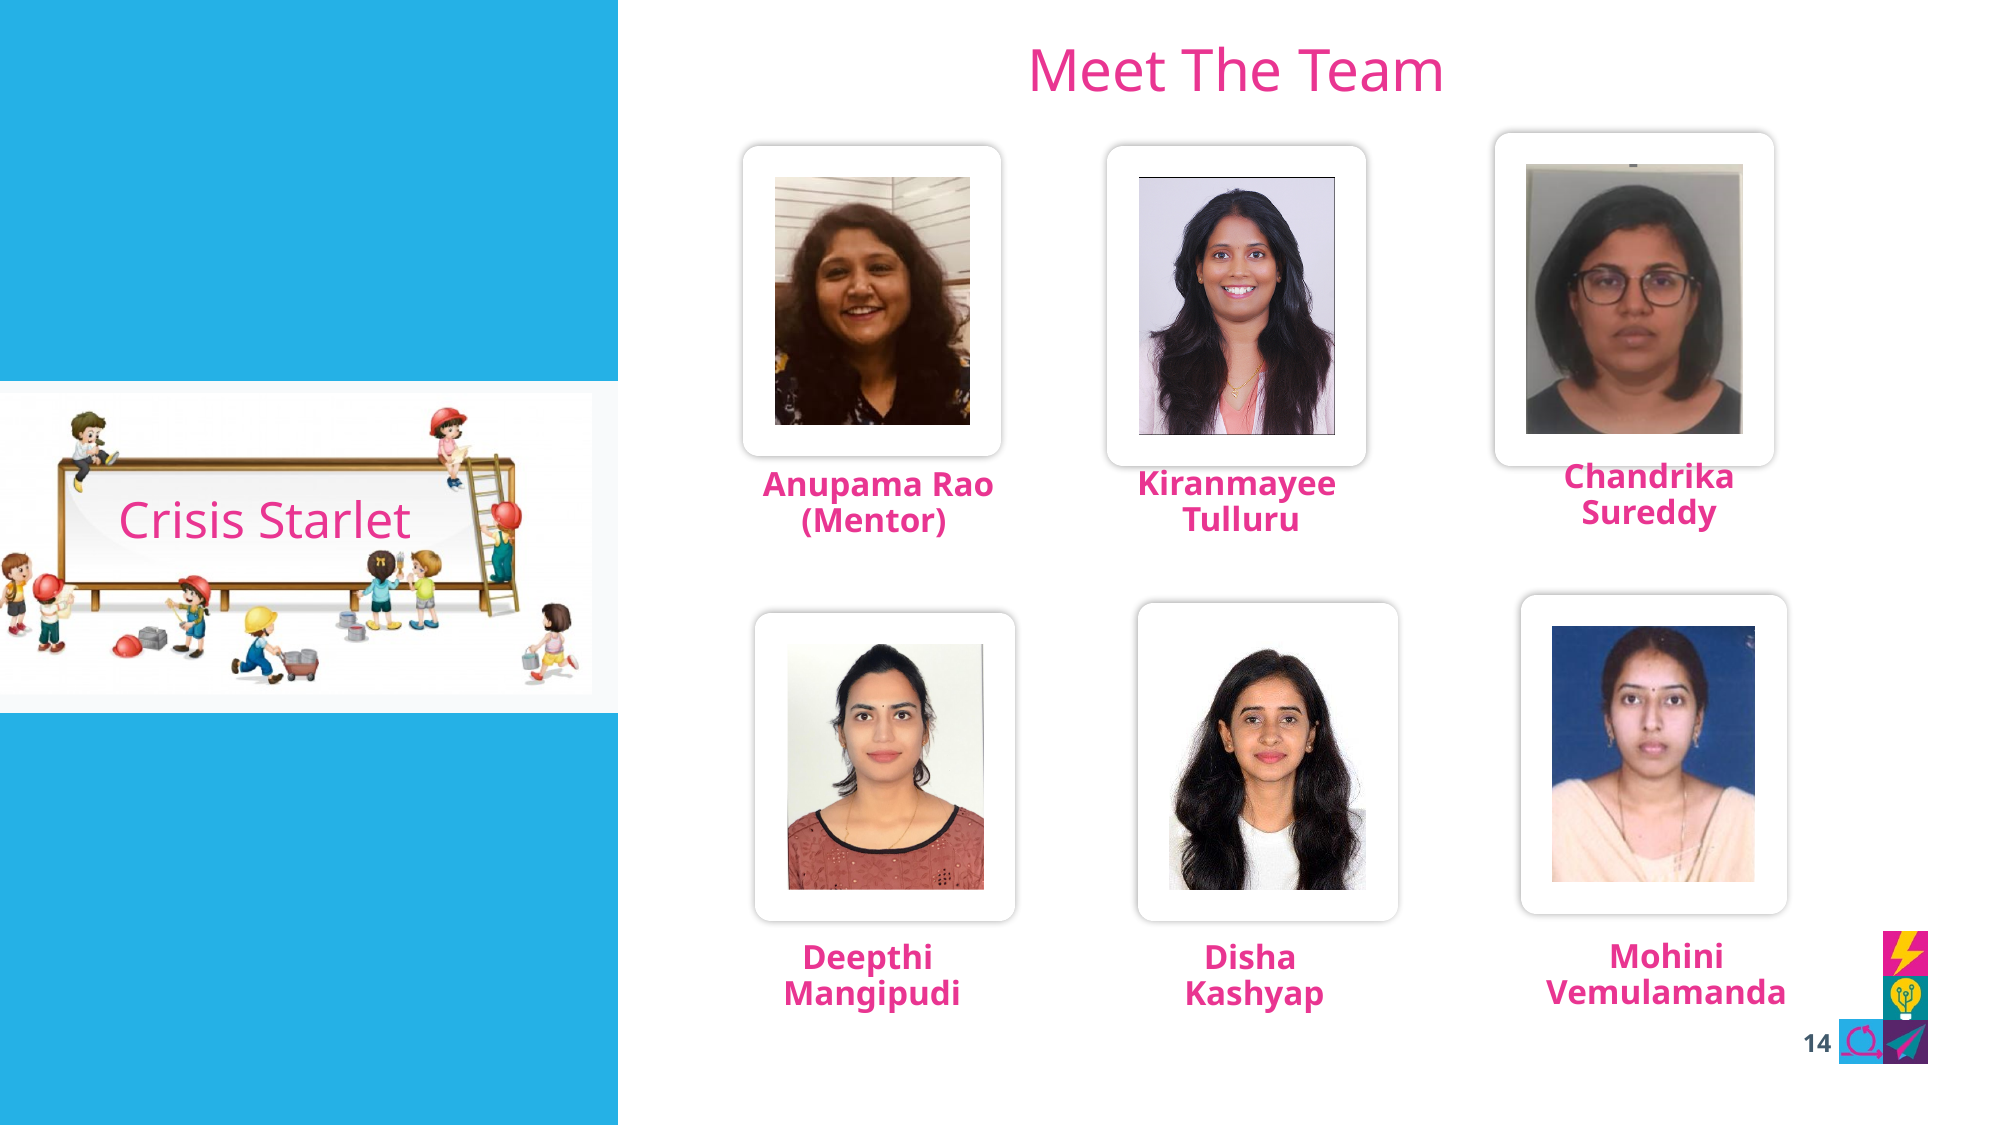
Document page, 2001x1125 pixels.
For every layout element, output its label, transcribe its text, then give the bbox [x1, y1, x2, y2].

text_box [0, 0, 619, 1125]
text_box Chandrika Sureddy [1508, 452, 1790, 558]
picture [786, 644, 984, 890]
text_box Deepthi Mangipudi [694, 933, 1051, 1039]
text_box Meet The Team [1012, 25, 1462, 111]
picture [774, 177, 970, 426]
picture [1551, 626, 1756, 883]
picture [1839, 931, 1928, 1064]
picture [0, 381, 618, 713]
picture [1169, 633, 1367, 890]
picture [1138, 177, 1335, 435]
text_box Mohini Vemulamanda [1526, 932, 1808, 1038]
text_box Disha Kashyap [1113, 933, 1396, 1018]
picture [1526, 163, 1743, 435]
text_box Anupama Rao (Mentor) [738, 460, 1019, 564]
text_box Kiranmayee Tulluru [1063, 459, 1420, 564]
